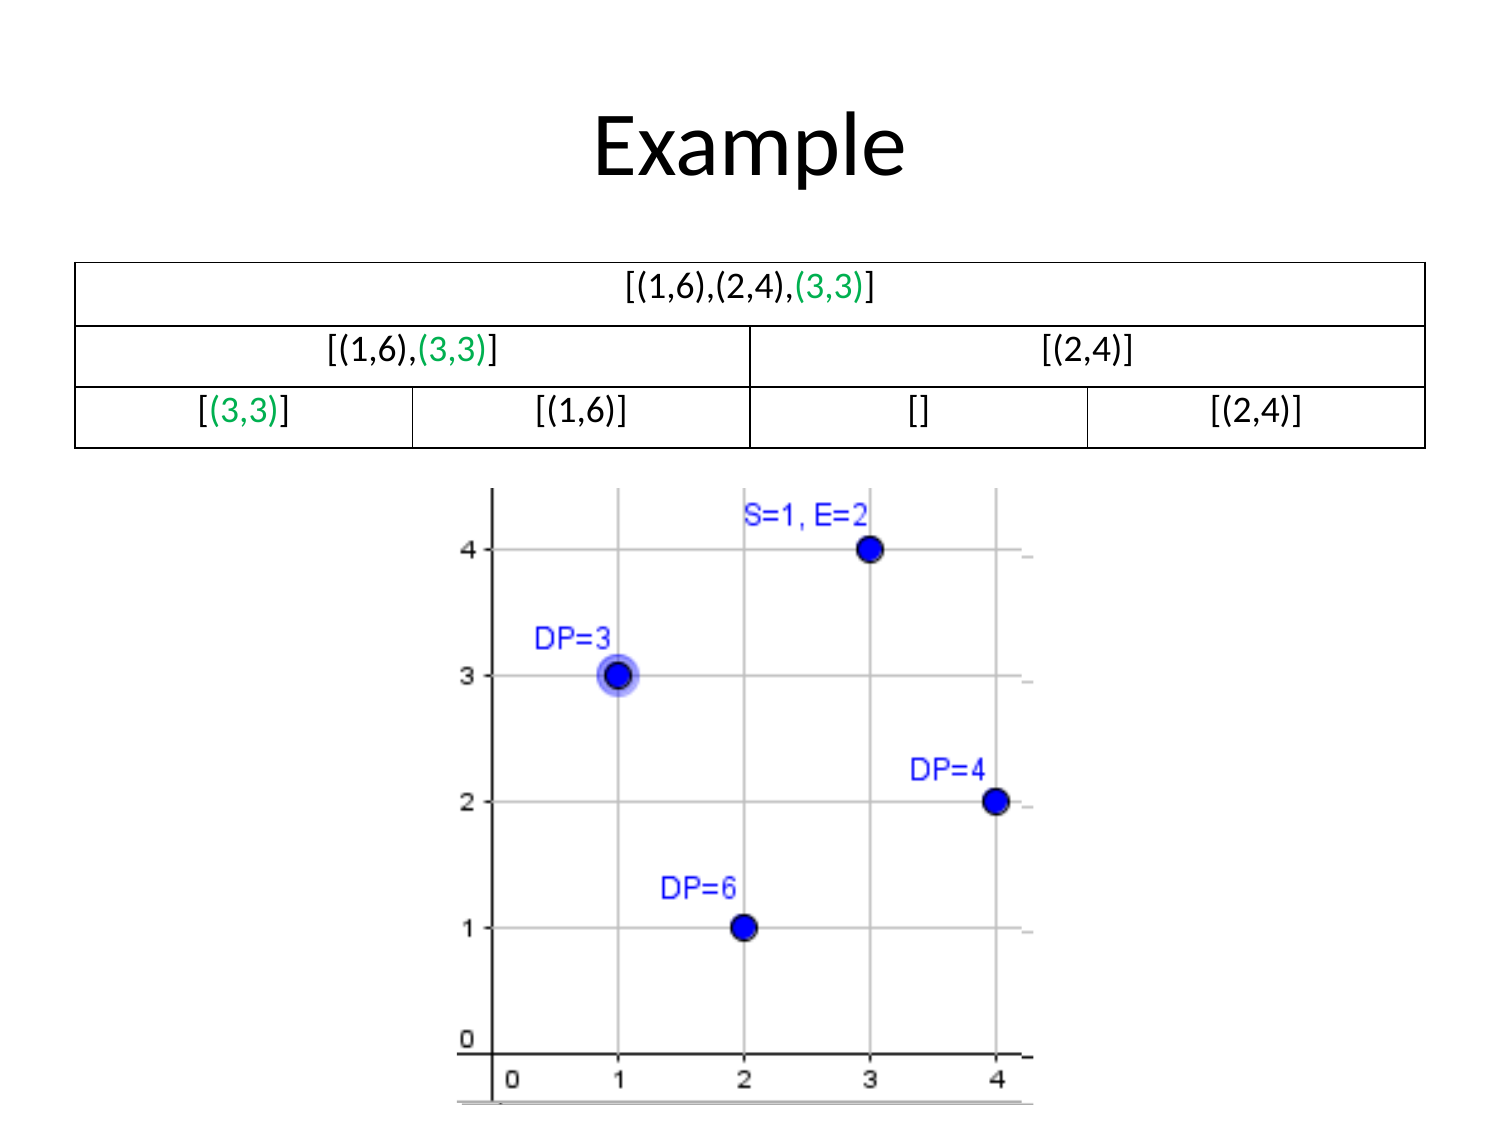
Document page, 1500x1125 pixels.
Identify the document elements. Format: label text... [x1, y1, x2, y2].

table_cell [(3,3)] [76, 388, 412, 447]
table_cell [(2,4)] [751, 327, 1424, 386]
table_cell [(2,4)] [1088, 388, 1424, 447]
table_header [(1,6),(2,4),(3,3)] [76, 263, 1424, 325]
table_cell [] [751, 388, 1087, 447]
table_cell [(1,6)] [413, 388, 749, 447]
title Example [75, 45, 1425, 233]
table_cell [(1,6),(3,3)] [76, 327, 749, 386]
picture [456, 488, 1034, 1106]
